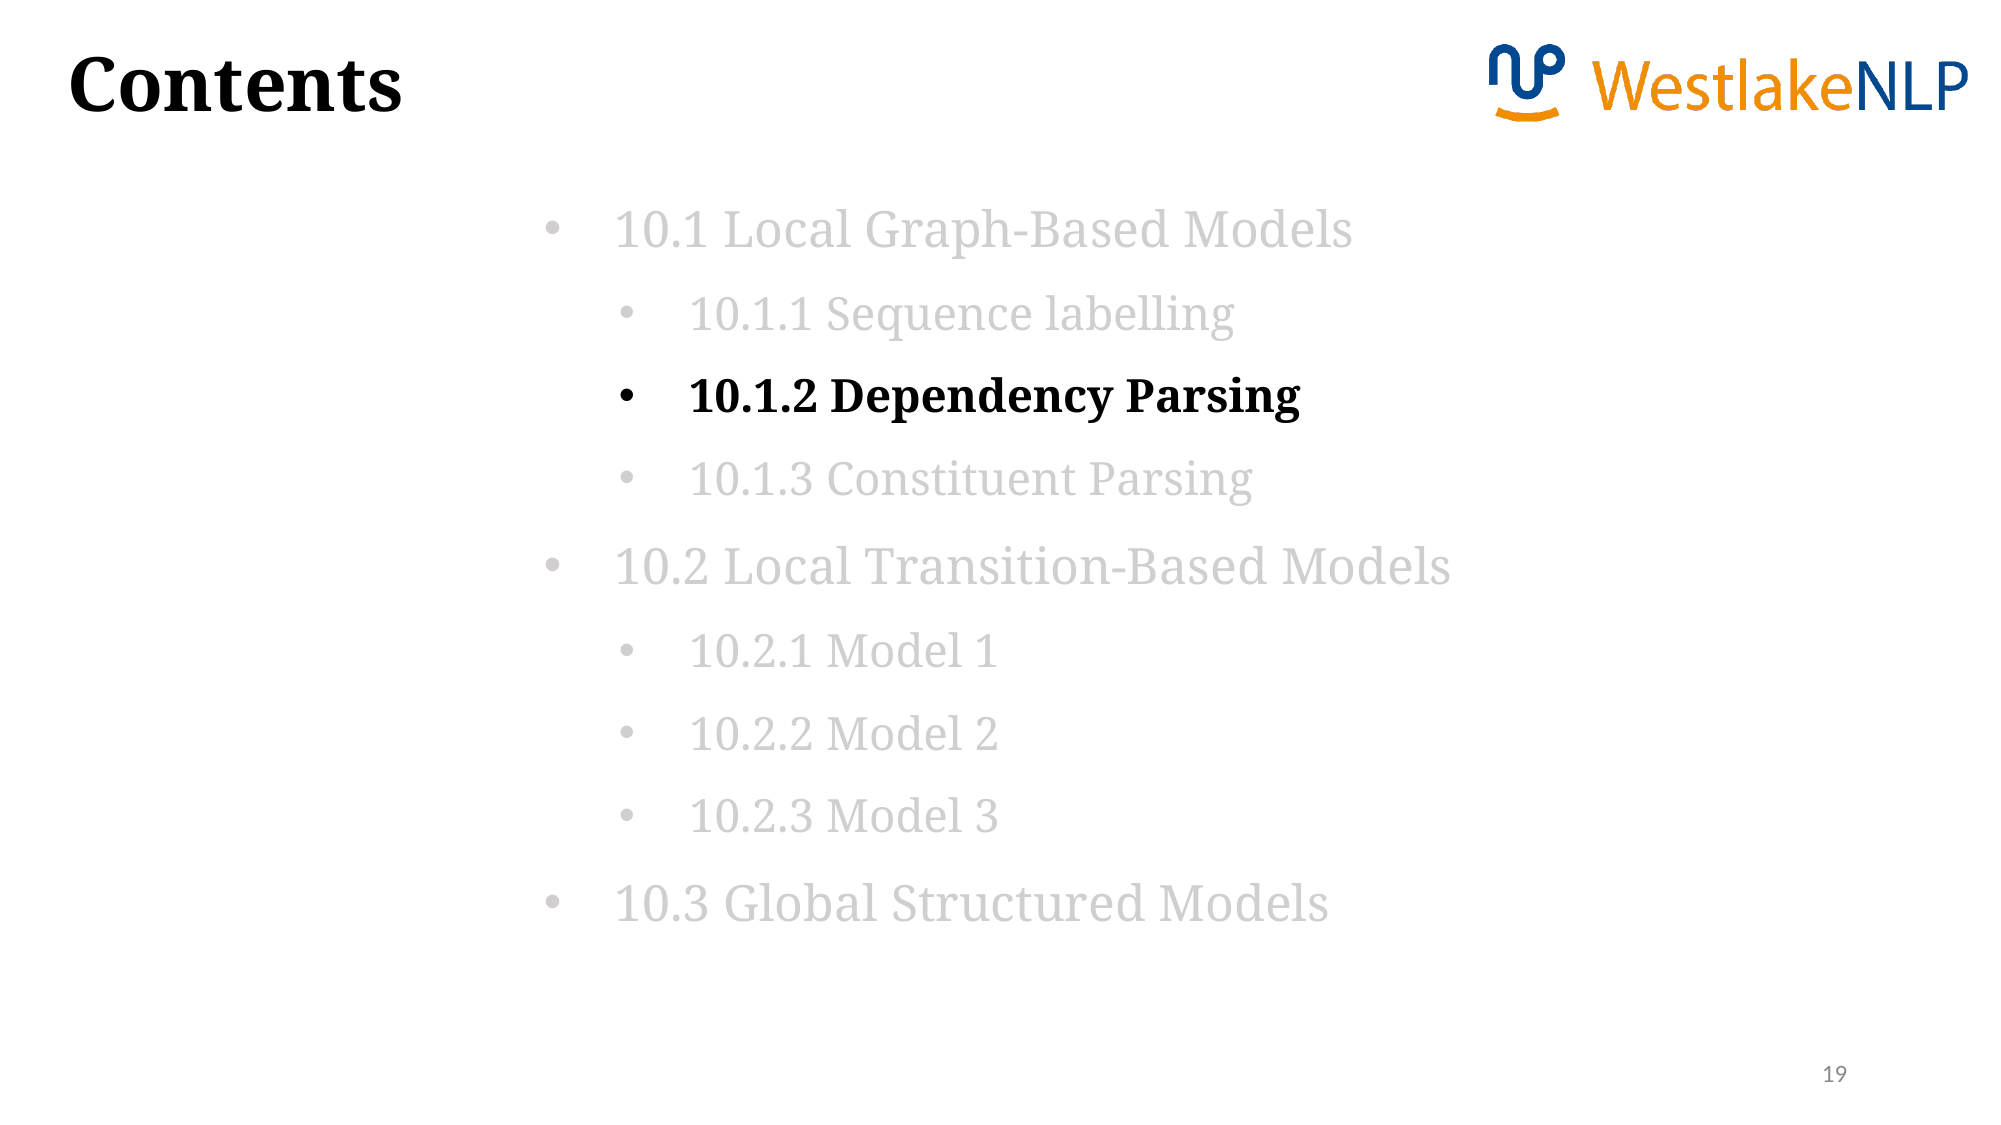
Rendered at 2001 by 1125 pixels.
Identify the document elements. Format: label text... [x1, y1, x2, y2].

text_box Contents [52, 29, 554, 134]
slide_number 19 [1412, 1042, 1863, 1103]
text_box 10.1 Local Graph-Based Models 10.1.1 Sequence labelling 10.1.2 Dependency Parsing 10.1.3 Constituent Parsing 10.2 Local Transition-Based Models 10.2.1 Model 1 10.2.2 Model 2 10.2.3 Model 3 10.3 Global Structured Models [529, 159, 1468, 940]
picture [1459, 0, 2000, 170]
